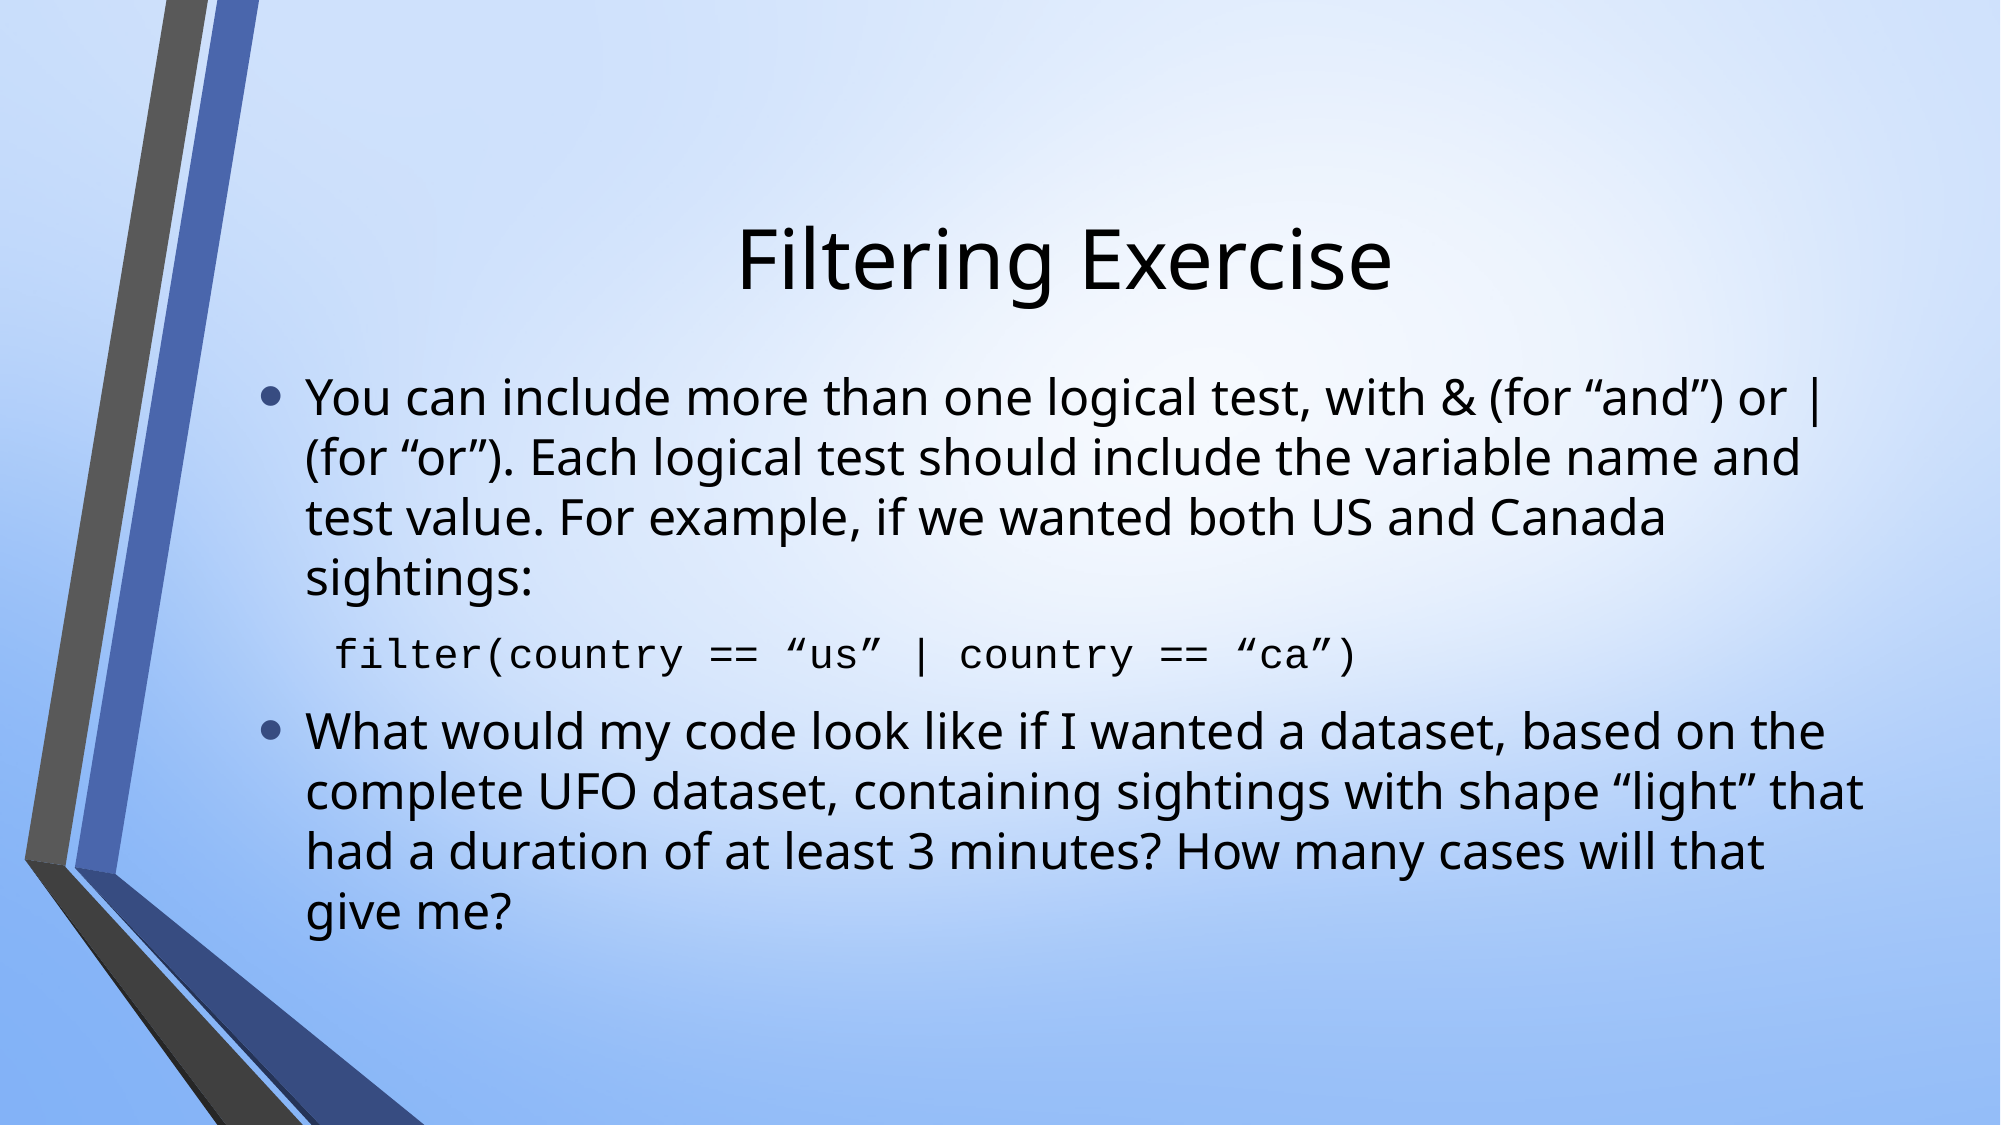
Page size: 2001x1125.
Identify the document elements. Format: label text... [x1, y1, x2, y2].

list You can include more than one logical test, with & (for “and”) or | (for “or”). Each logical test should include the variable name and test value. For example, if we wanted both US and Canada sightings: filter(country == “us” | country == “ca”) What would my code look like if I wanted a dataset, based on the complete UFO dataset, containing sightings with shape “light” that had a duration of at least 3 minutes? How many cases will that give me? [243, 437, 1887, 950]
title Filtering Exercise [243, 112, 1887, 400]
